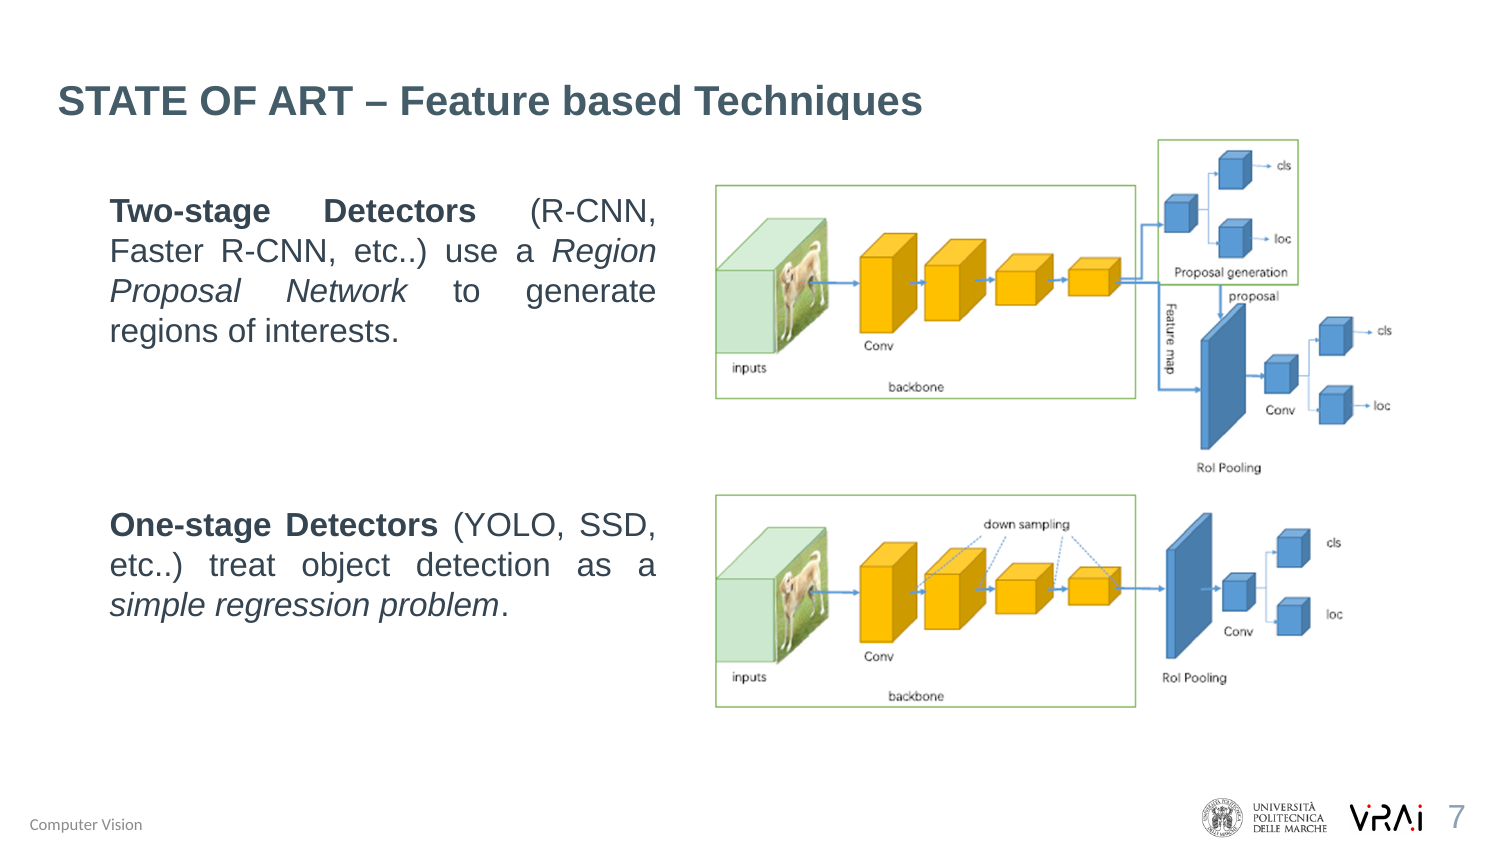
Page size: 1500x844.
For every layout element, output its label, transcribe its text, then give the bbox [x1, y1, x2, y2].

text_box STATE OF ART – Feature based Techniques [57, 73, 1257, 124]
picture [703, 120, 1406, 724]
text_box Two-stage Detectors (R-CNN, Faster R-CNN, etc..) use a Region Proposal Network to generate regions of interests. One-stage Detectors (YOLO, SSD, etc..) treat object detection as a simple regression problem. [94, 181, 672, 663]
picture [1349, 801, 1426, 834]
picture [1192, 790, 1332, 841]
text_box 7 [1432, 788, 1500, 843]
